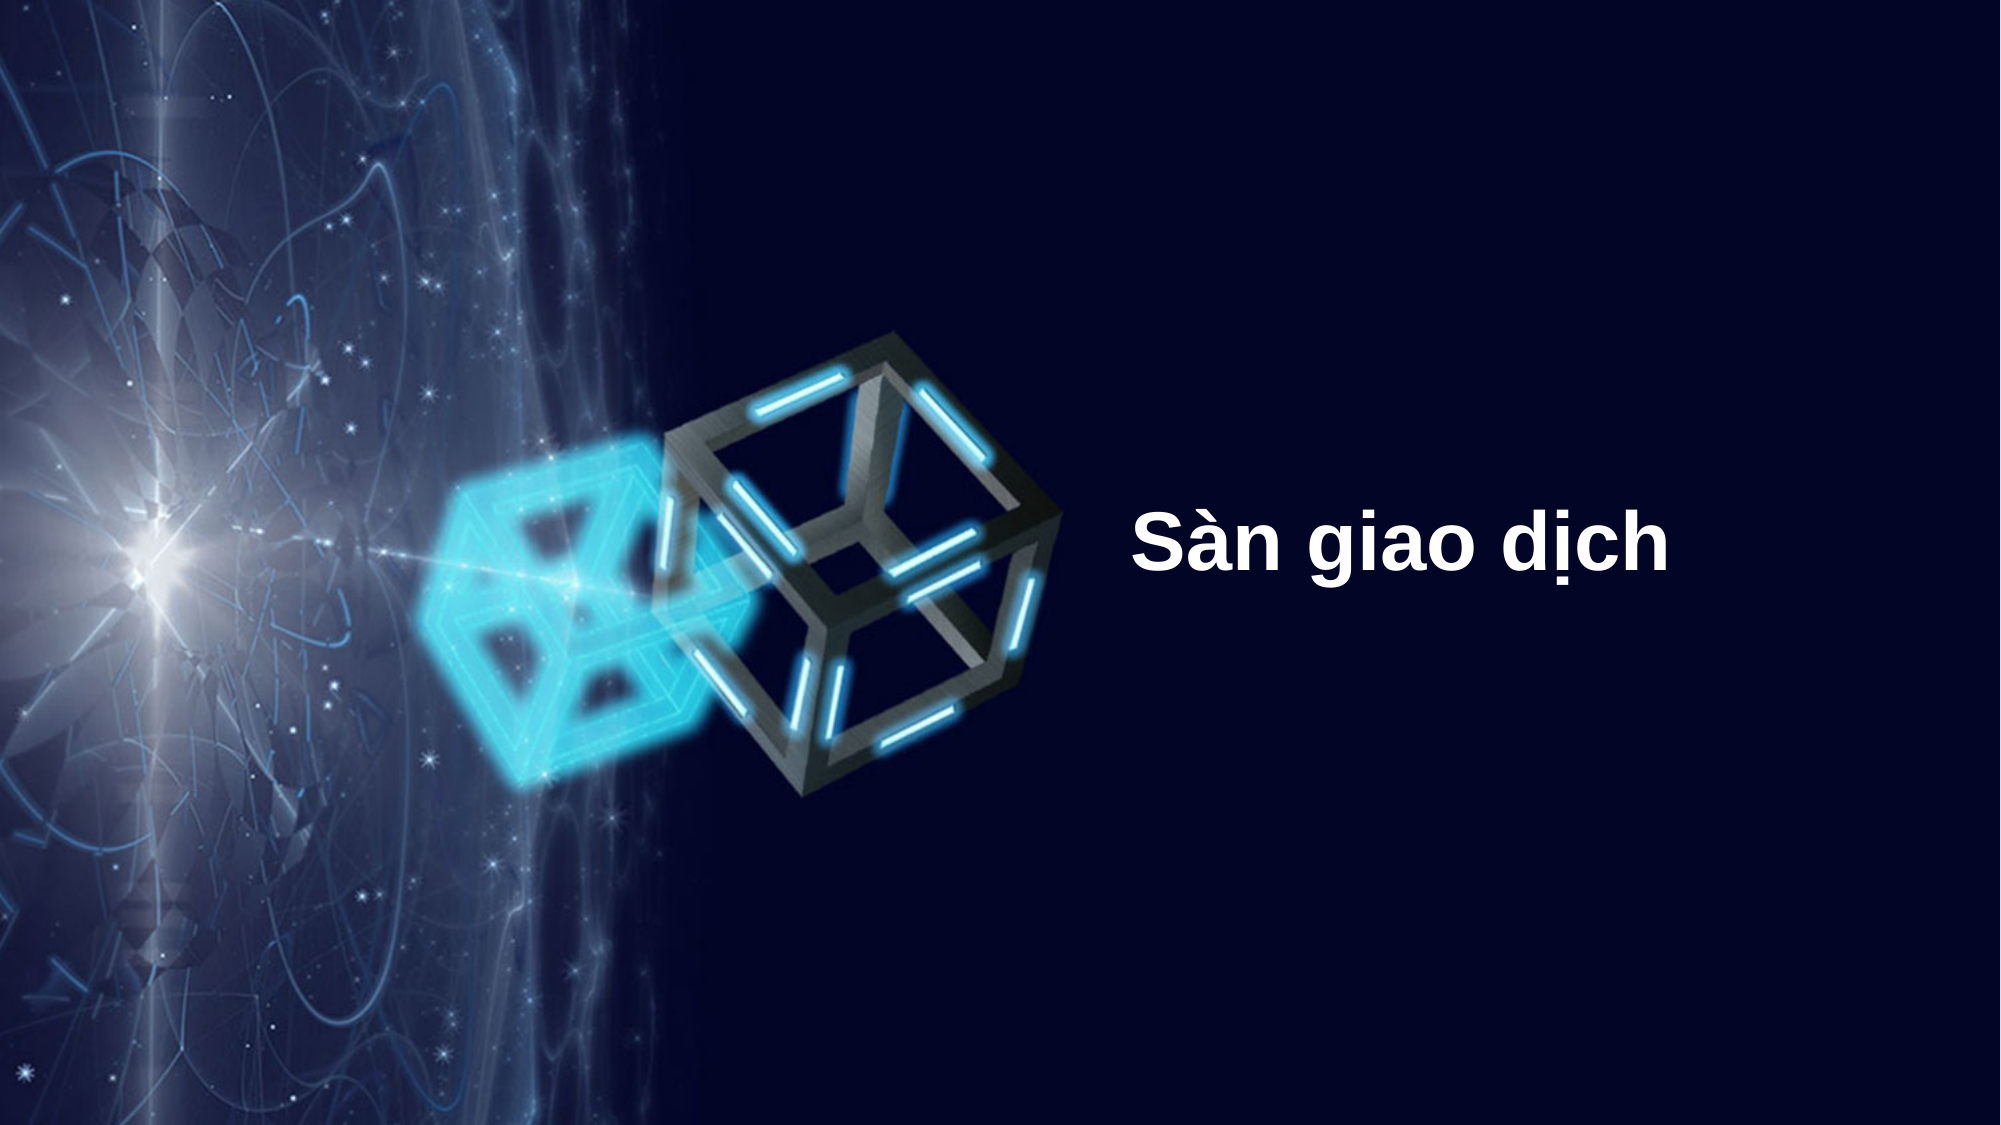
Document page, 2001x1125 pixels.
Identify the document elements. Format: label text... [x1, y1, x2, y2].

text_box Sàn giao dịch [1116, 479, 1900, 595]
picture [0, 0, 2001, 1125]
